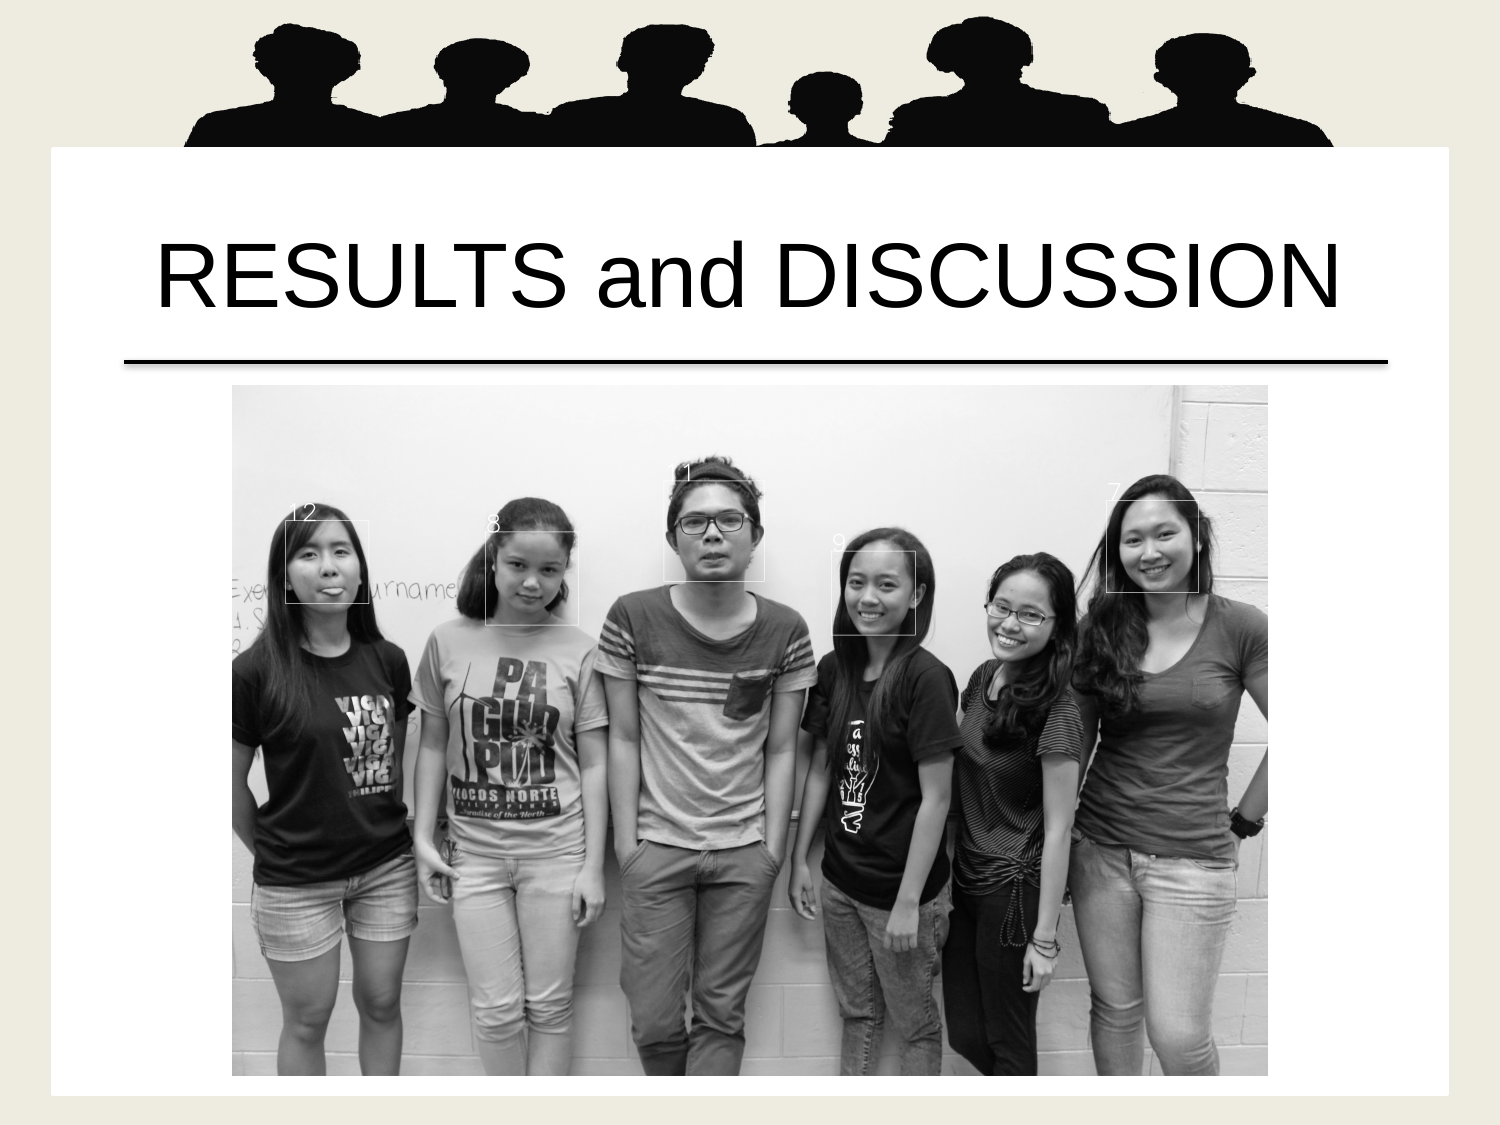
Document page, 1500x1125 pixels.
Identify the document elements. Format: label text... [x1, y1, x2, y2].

text_box RESULTS and DISCUSSION [117, 208, 1382, 333]
picture [179, 6, 1353, 173]
picture [231, 385, 1269, 1076]
text_box [51, 147, 1449, 1096]
